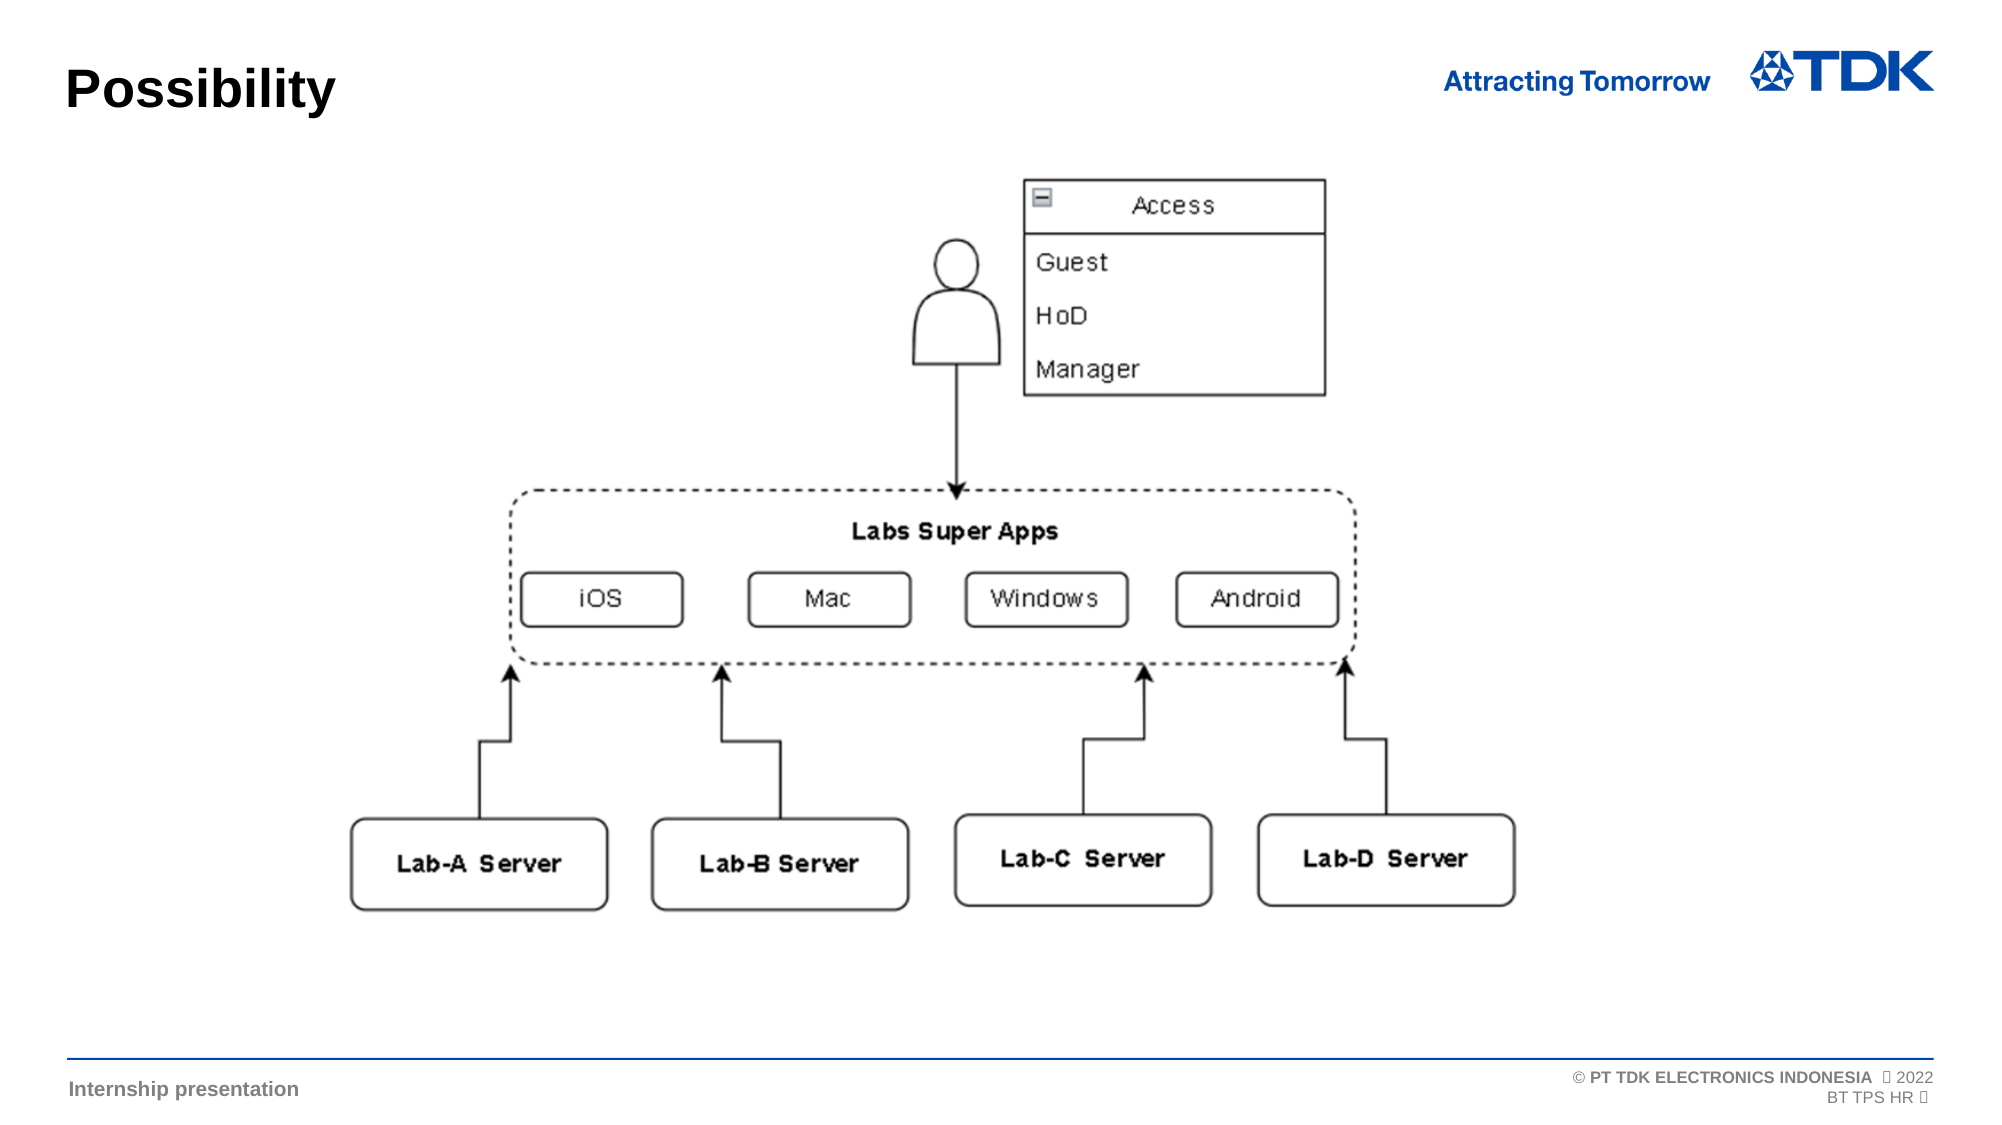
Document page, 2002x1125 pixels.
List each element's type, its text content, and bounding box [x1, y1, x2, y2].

text_box [314, 143, 1553, 932]
title Possibility [65, 52, 1329, 118]
picture [1441, 48, 1936, 98]
